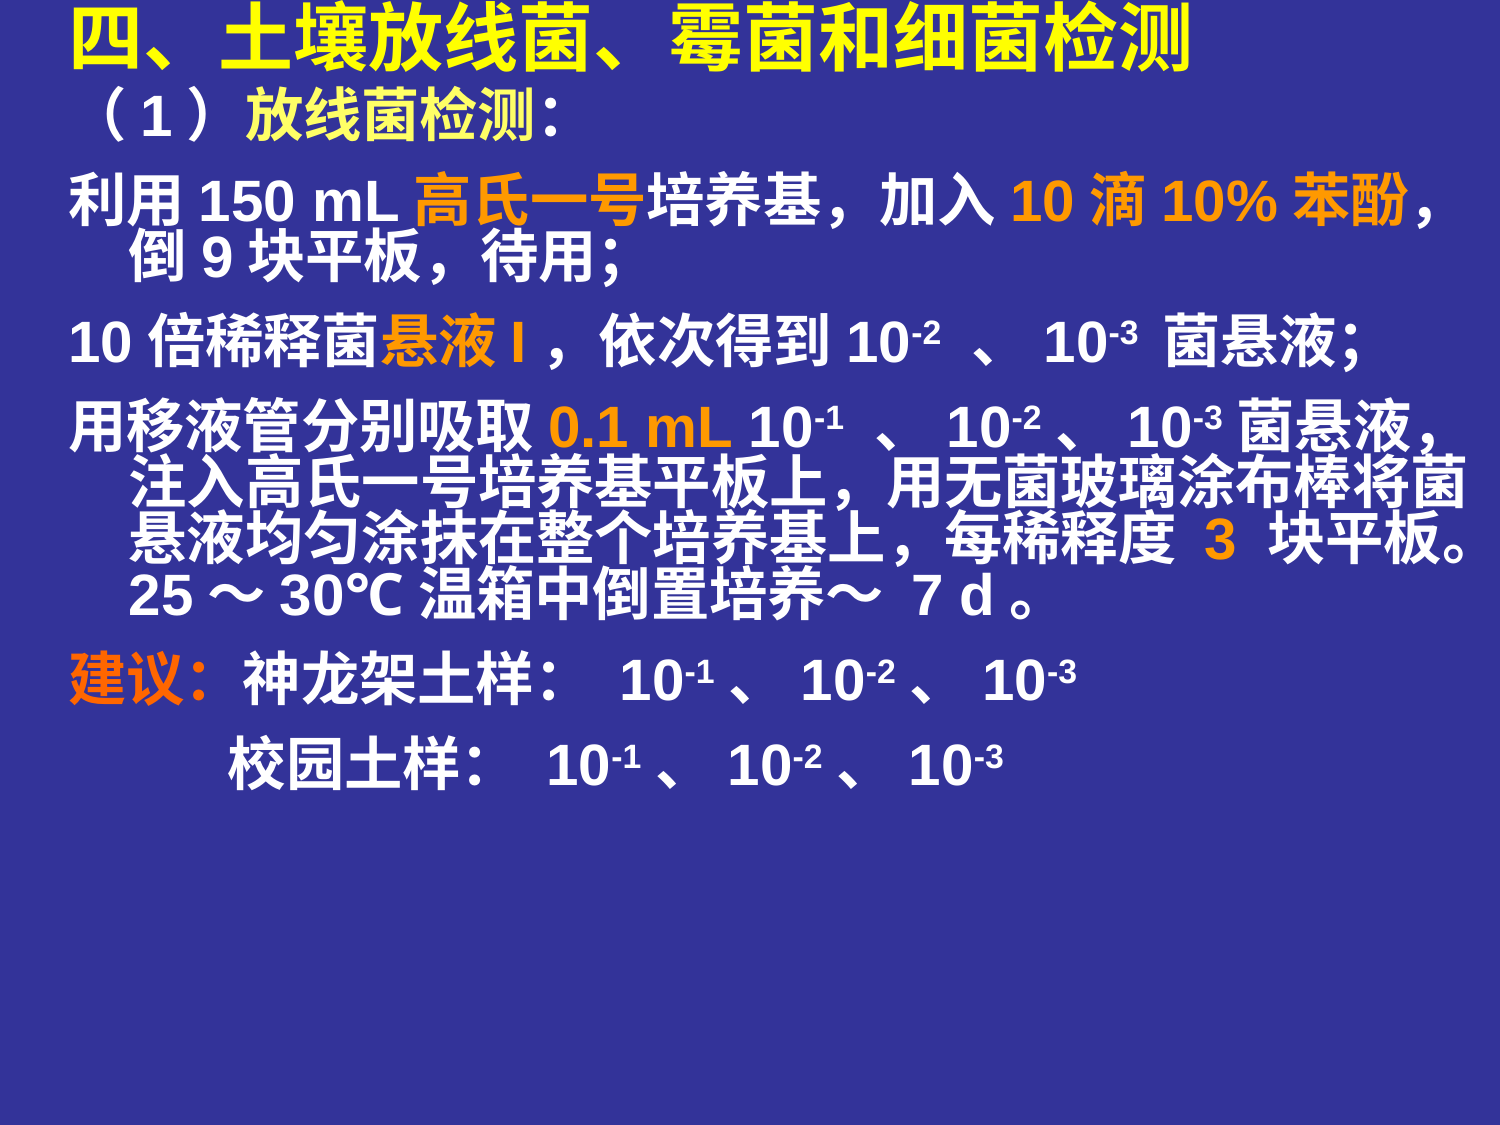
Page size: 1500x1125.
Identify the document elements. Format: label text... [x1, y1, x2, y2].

list 四、土壤放线菌、霉菌和细菌检测 （1）放线菌检测： 利用150 mL高氏一号培养基，加入10滴10%苯酚，倒9块平板，待用； 10倍稀释菌悬液I，依次得到10-2 、10-3 菌悬液； 用移液管分别吸取0.1 mL 10-1 、10-2、10-3菌悬液，注入高氏一号培养基平板上，用无菌玻璃涂布棒将菌悬液均匀涂抹在整个培养基上，每稀释度 3 块平板。25～30℃温箱中倒置培养～ 7 d。 建议：神龙架土样： 10-1、10-2、10-3 校园土样： 10-1、10-2、10-3 [52, 0, 1500, 1071]
